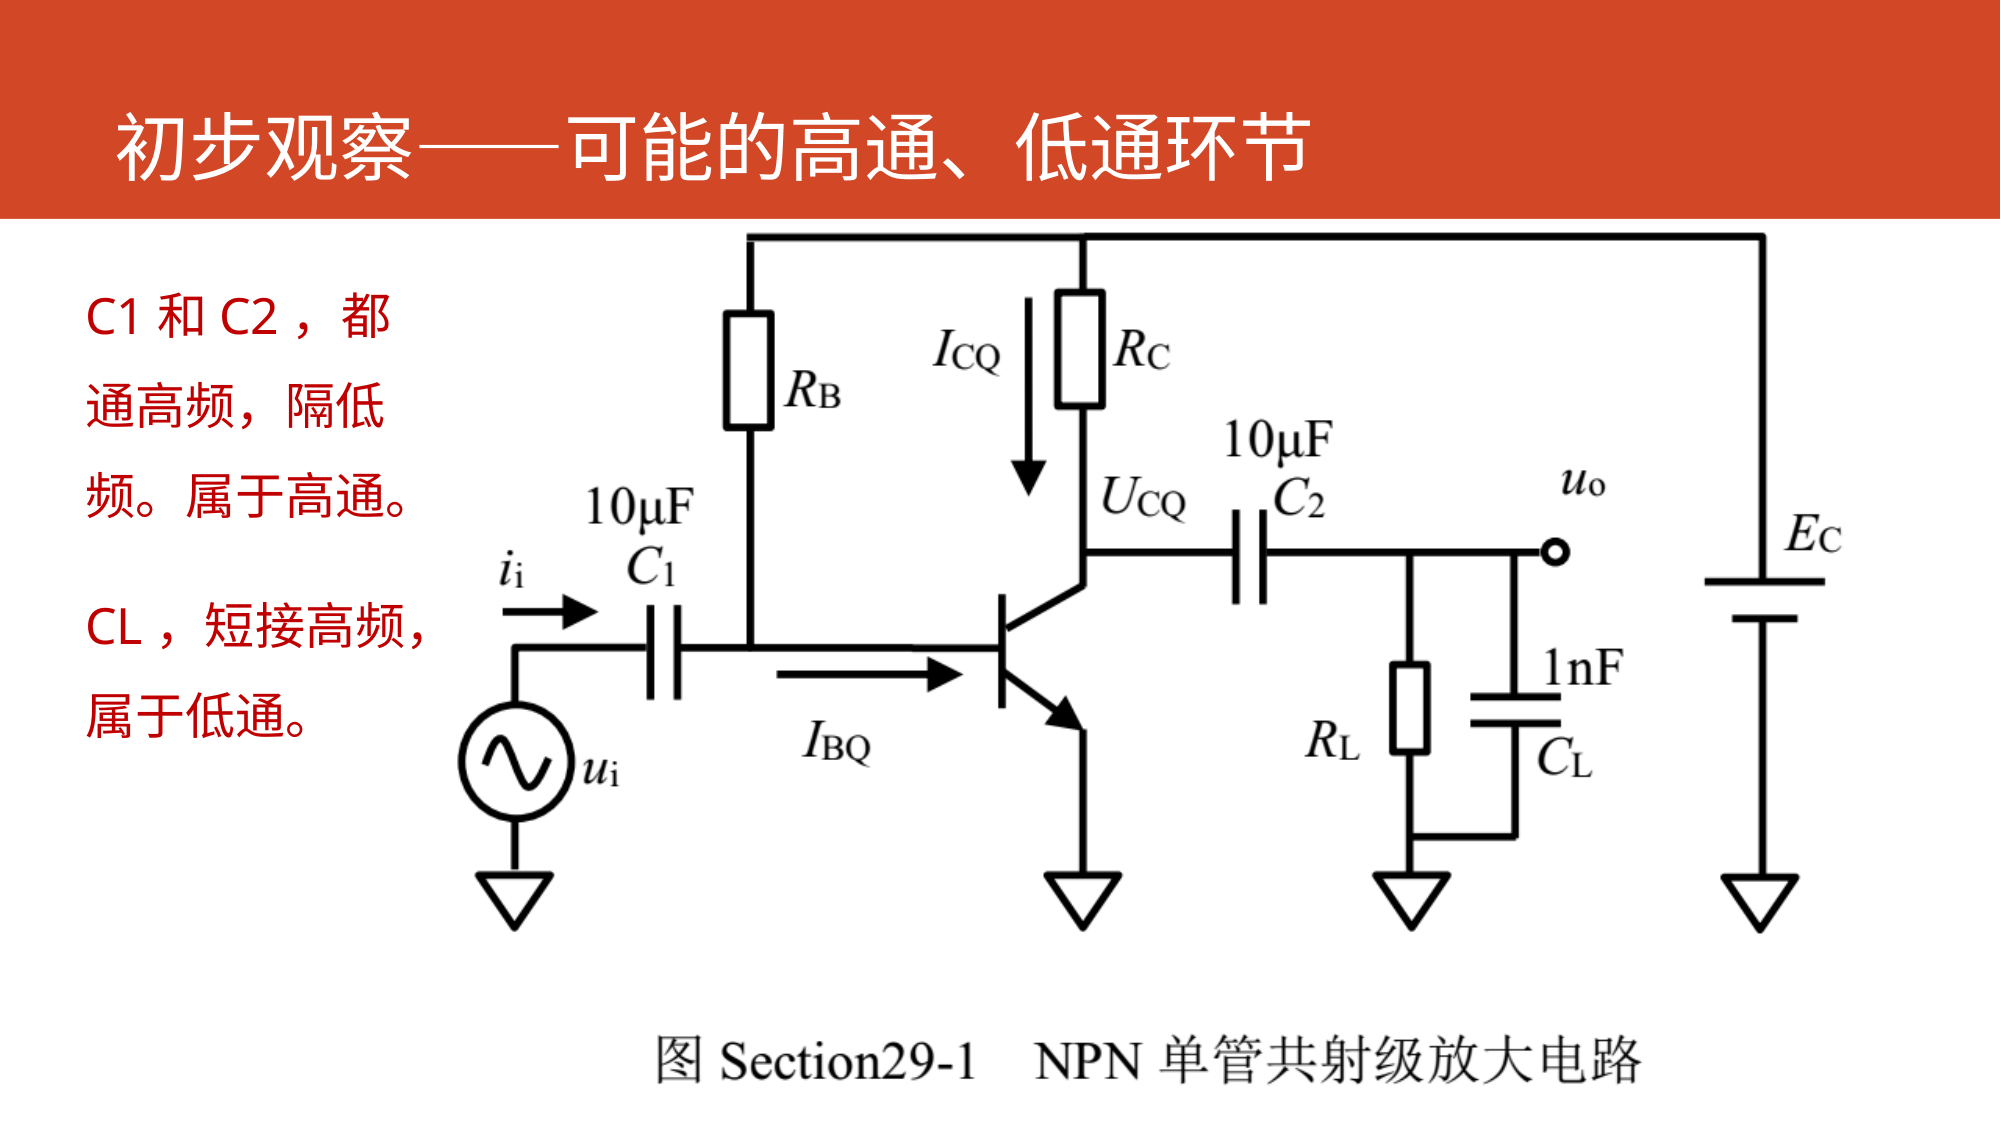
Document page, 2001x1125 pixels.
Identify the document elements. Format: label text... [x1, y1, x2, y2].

picture [442, 222, 1863, 1090]
list C1和C2，都通高频，隔低频。属于高通。 CL，短接高频，属于低通。 [70, 247, 442, 1014]
title 初步观察——可能的高通、低通环节 [99, 0, 1863, 199]
